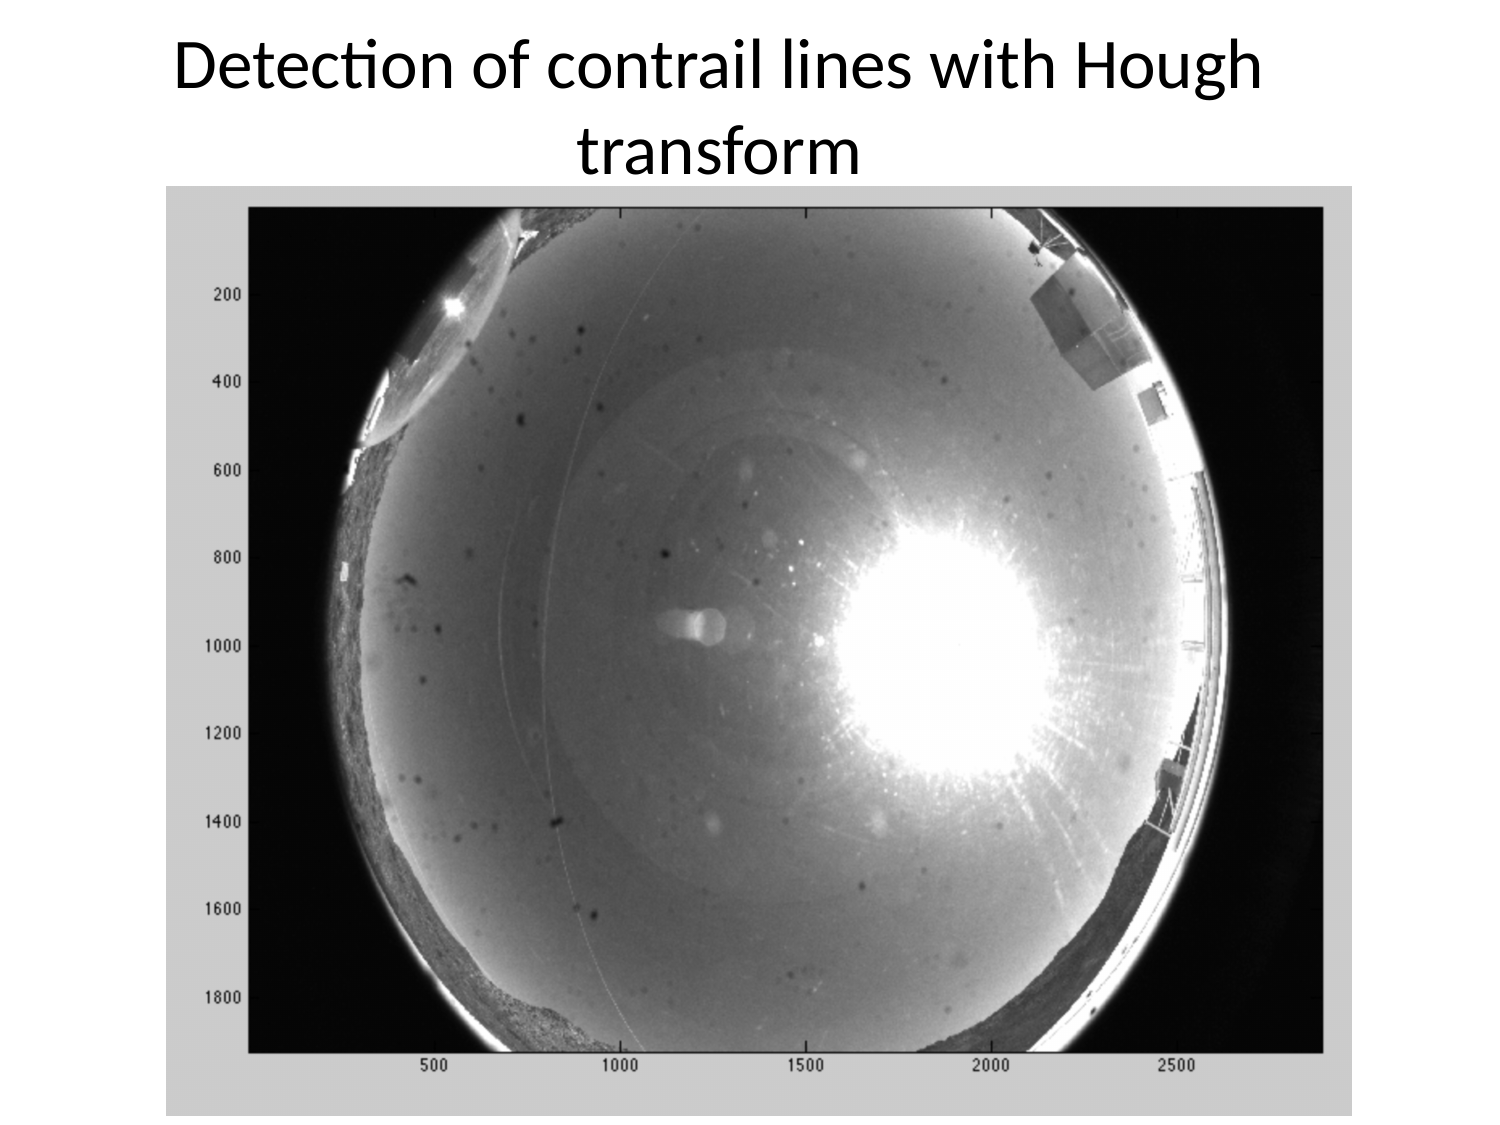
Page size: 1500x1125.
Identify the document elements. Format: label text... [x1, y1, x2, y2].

picture [166, 185, 1352, 1117]
title Detection of contrail lines with Hough transform [19, 9, 1420, 197]
